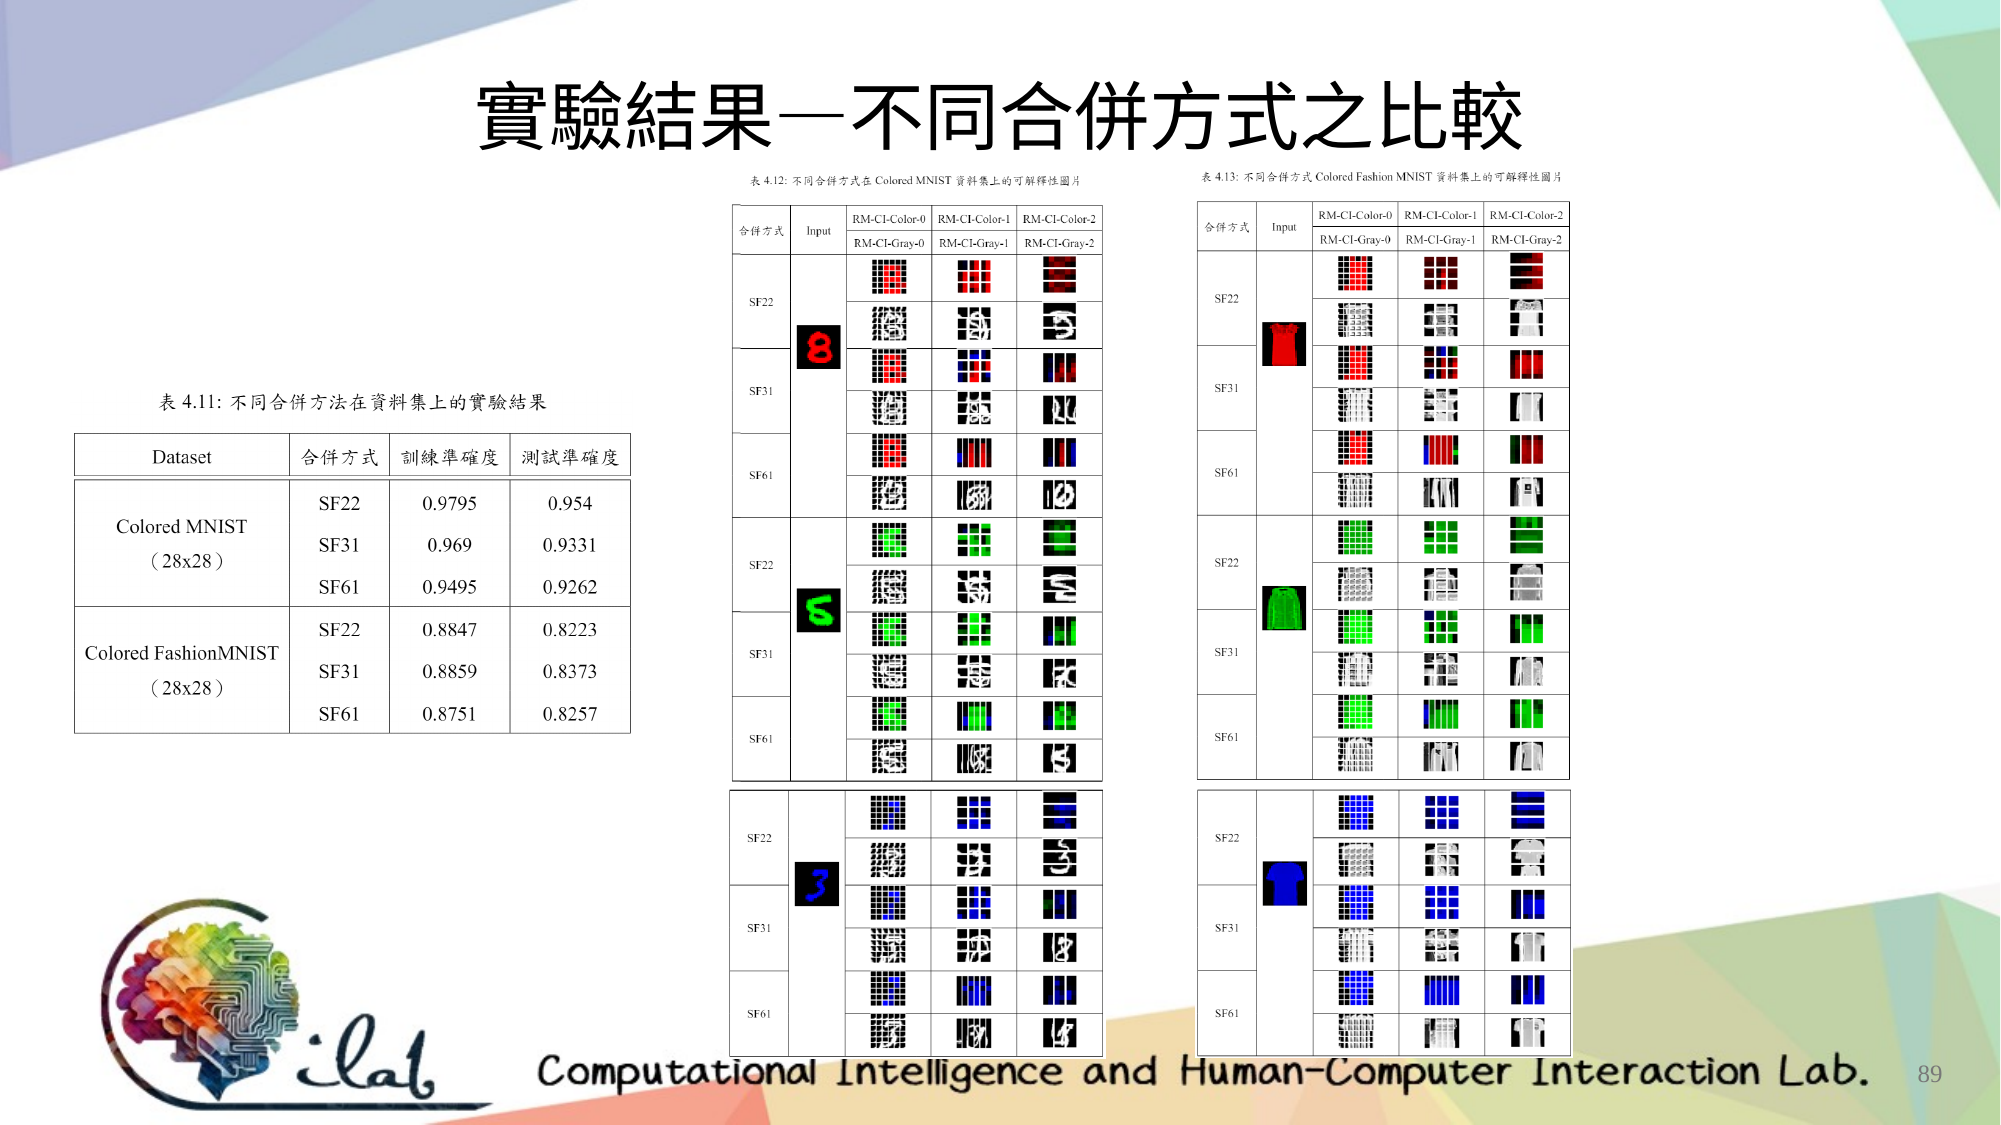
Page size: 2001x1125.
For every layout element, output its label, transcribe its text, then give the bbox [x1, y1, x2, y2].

text_box 實驗結果—不同合併方式之比較 [460, 62, 1540, 167]
slide_number 89 [1507, 1042, 1958, 1103]
picture [0, 0, 2001, 1125]
